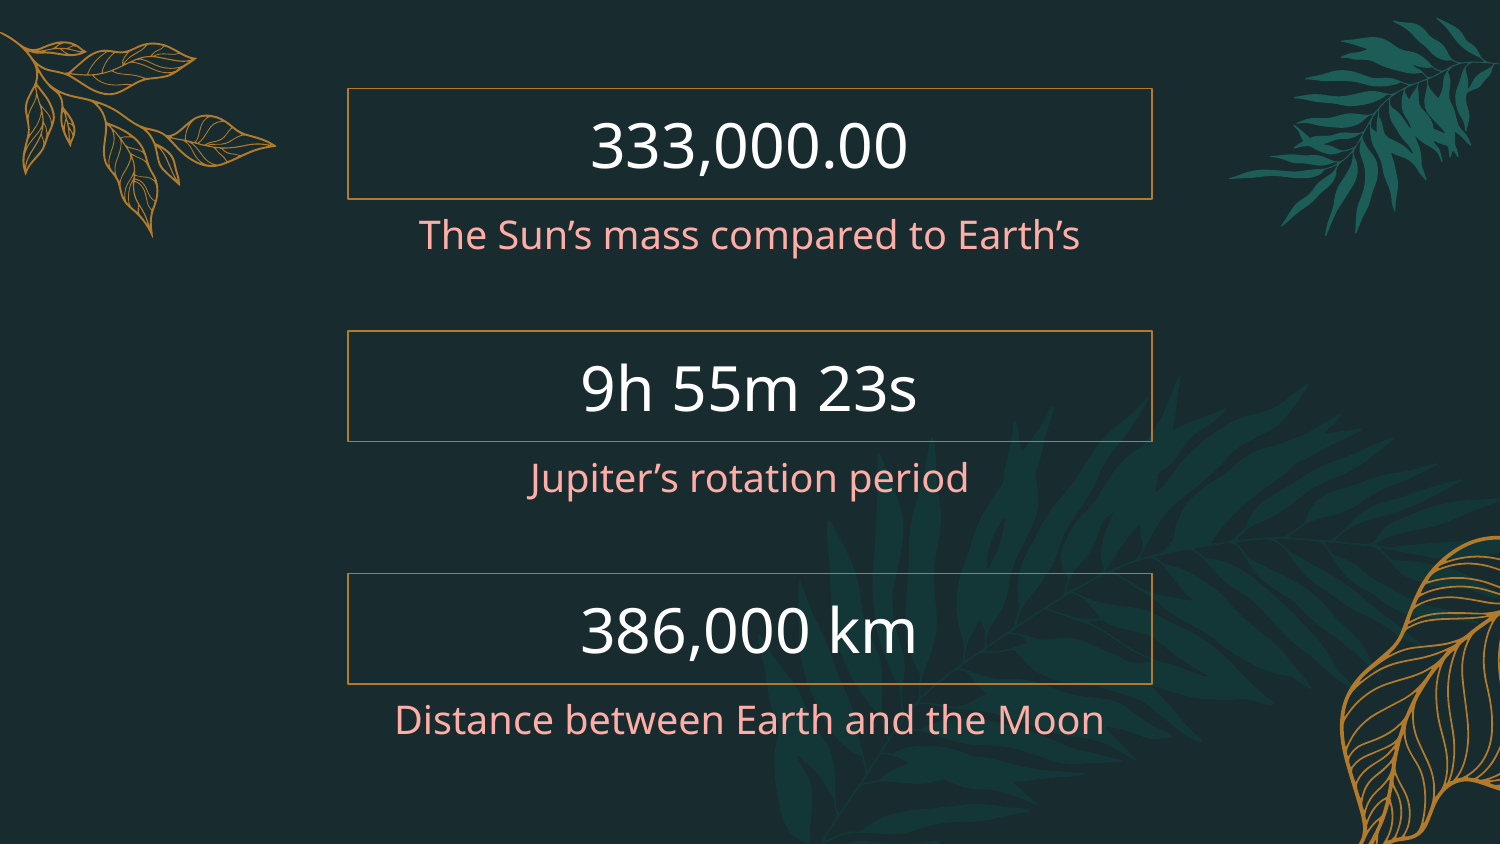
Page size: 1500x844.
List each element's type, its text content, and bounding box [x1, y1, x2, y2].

subtitle Distance between Earth and the Moon [298, 682, 1202, 756]
title 386,000 km [347, 573, 1153, 685]
subtitle Jupiter’s rotation period [298, 440, 1202, 513]
title 9h 55m 23s [347, 330, 1153, 442]
title 333,000.00 [347, 88, 1153, 200]
subtitle The Sun’s mass compared to Earth’s [298, 197, 1202, 270]
